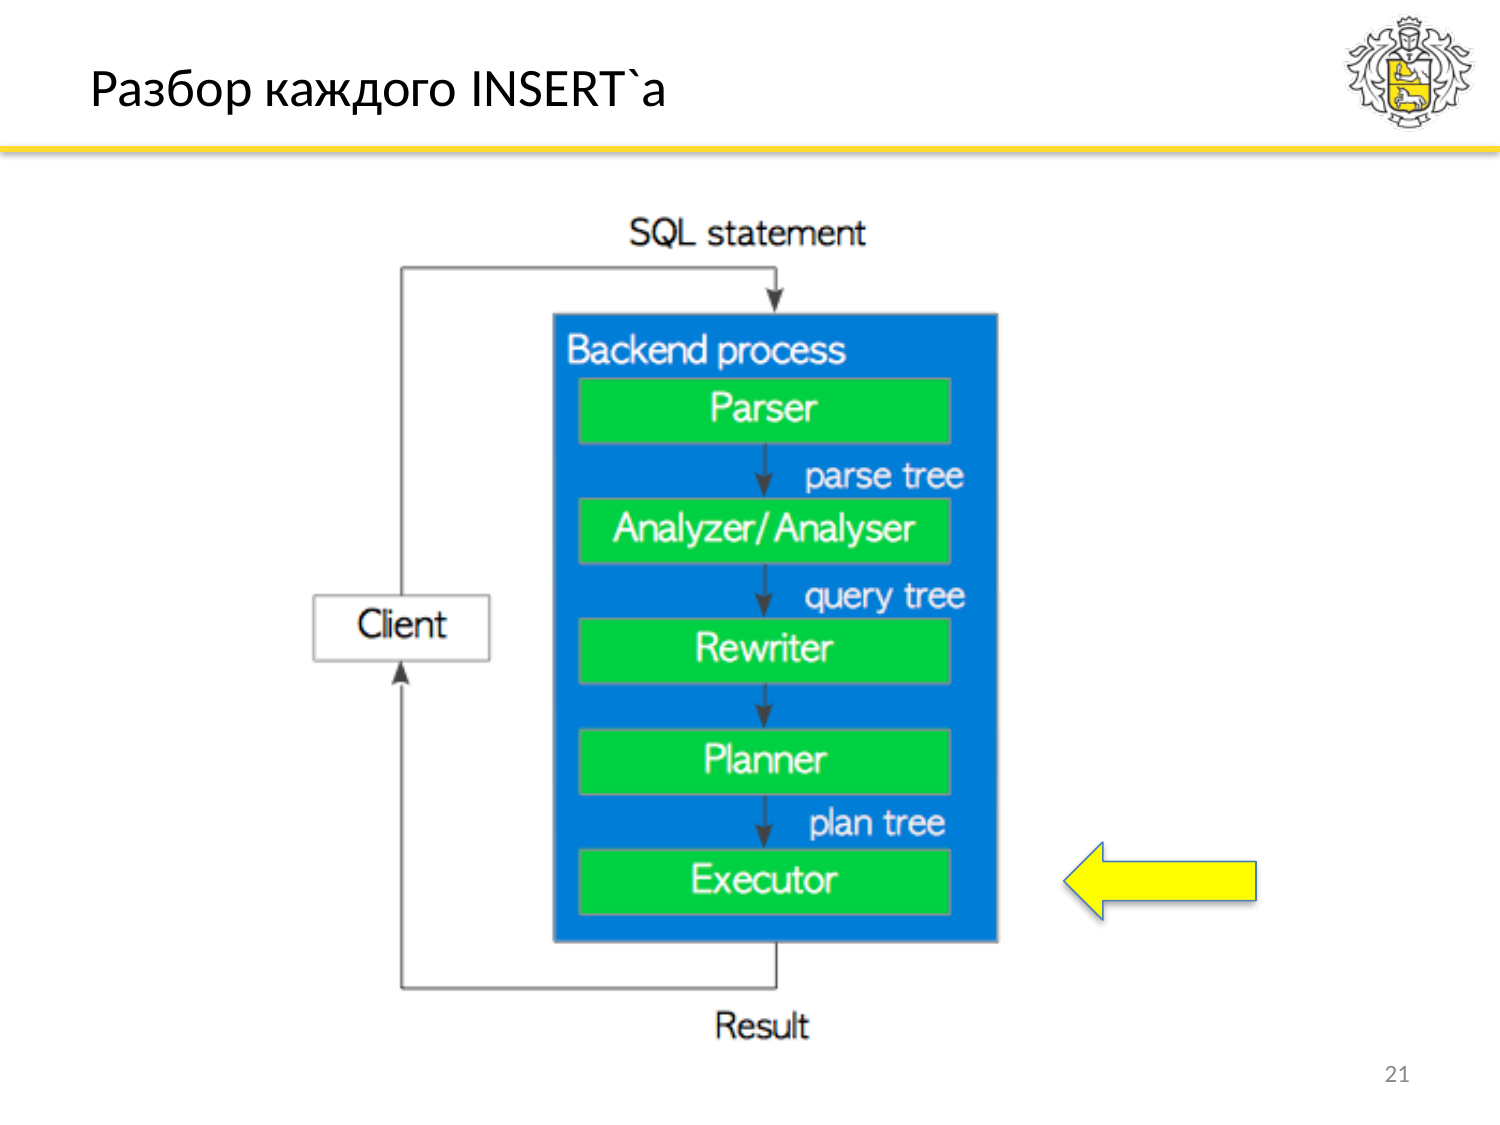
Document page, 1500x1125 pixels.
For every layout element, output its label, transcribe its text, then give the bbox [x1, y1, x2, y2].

text_box [1121, 860, 1257, 902]
title Разбор каждого INSERT`а [75, 50, 1425, 119]
slide_number 21 [1074, 1042, 1425, 1103]
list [212, 183, 1117, 1077]
